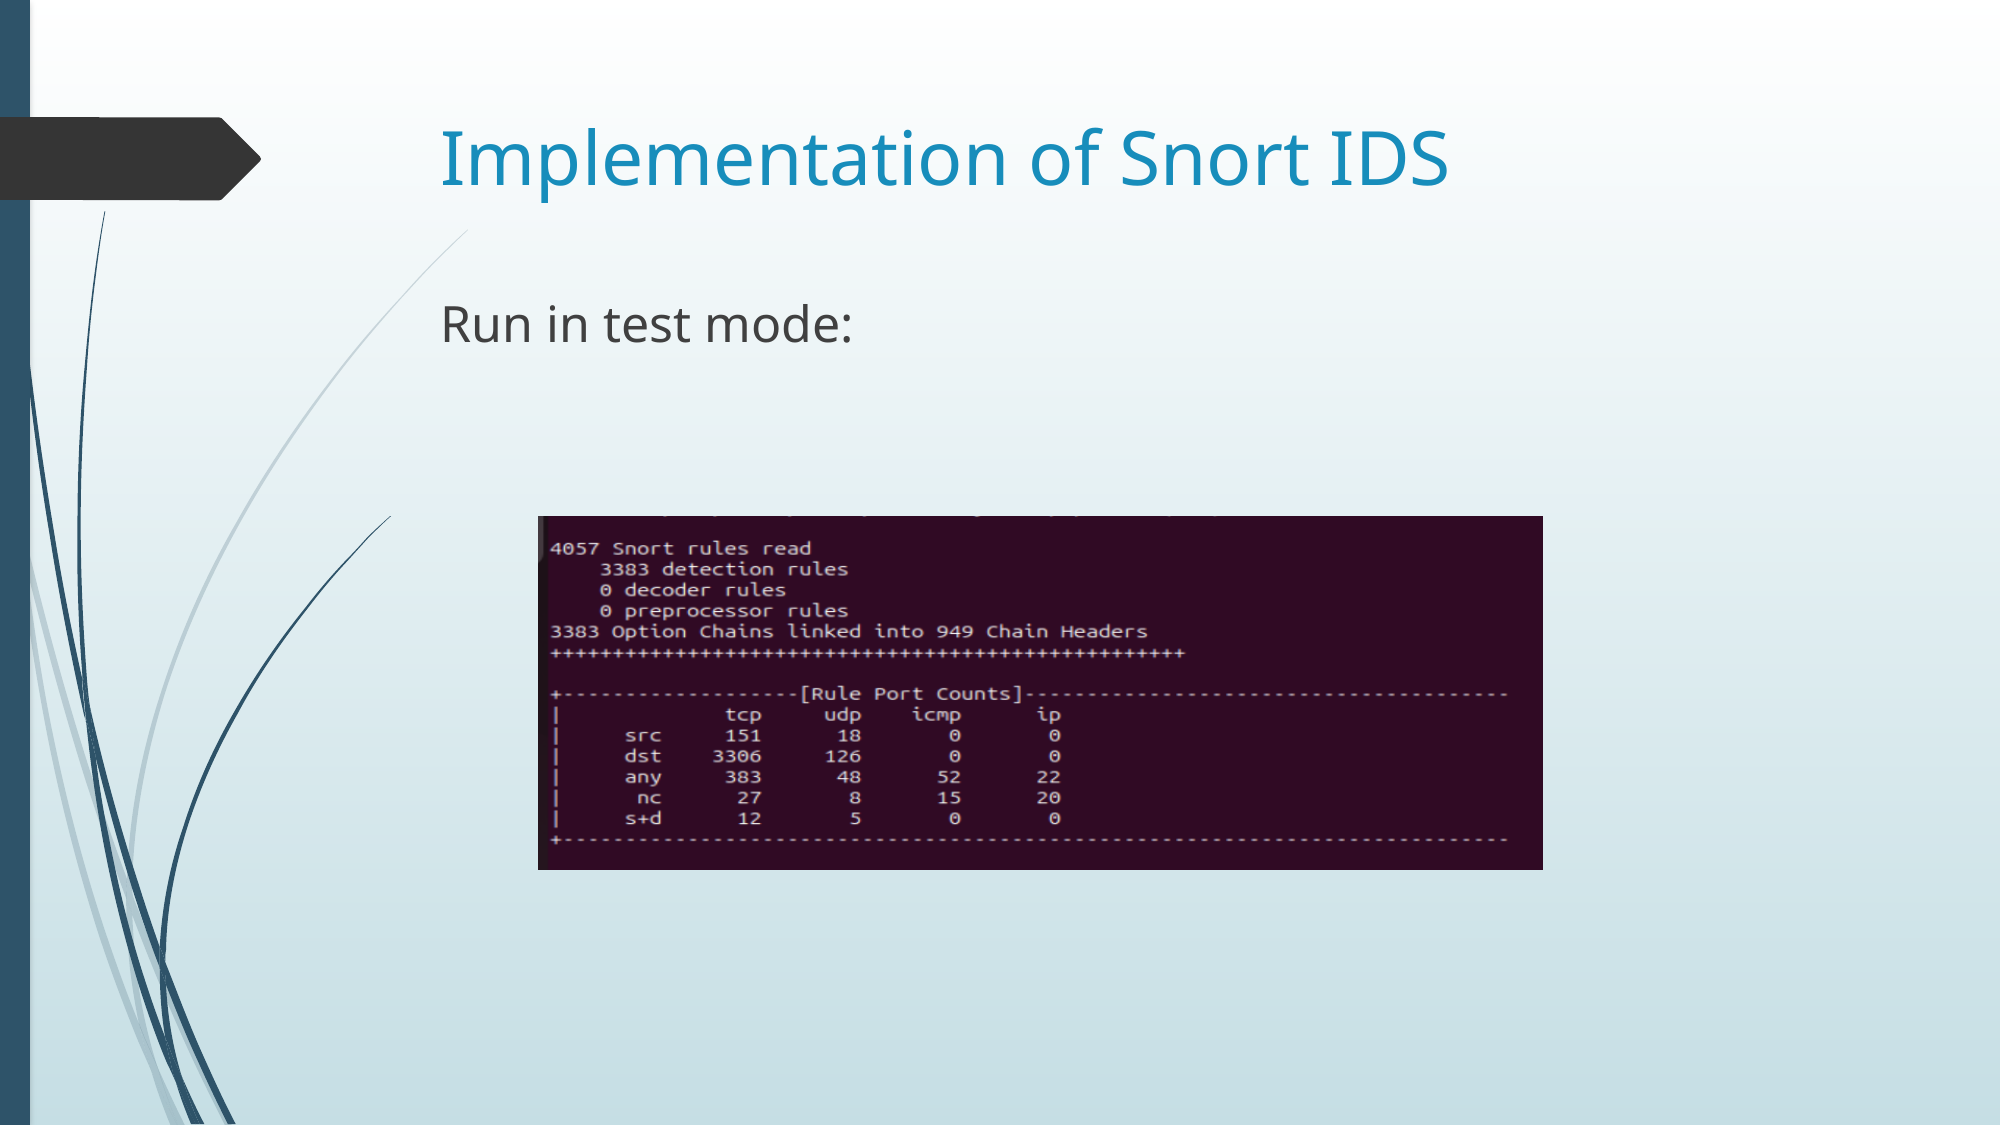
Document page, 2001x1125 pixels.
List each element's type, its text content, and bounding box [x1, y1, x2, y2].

list Run in test mode: [425, 265, 1775, 360]
title Implementation of Snort IDS [425, 102, 1888, 313]
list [538, 515, 1544, 870]
